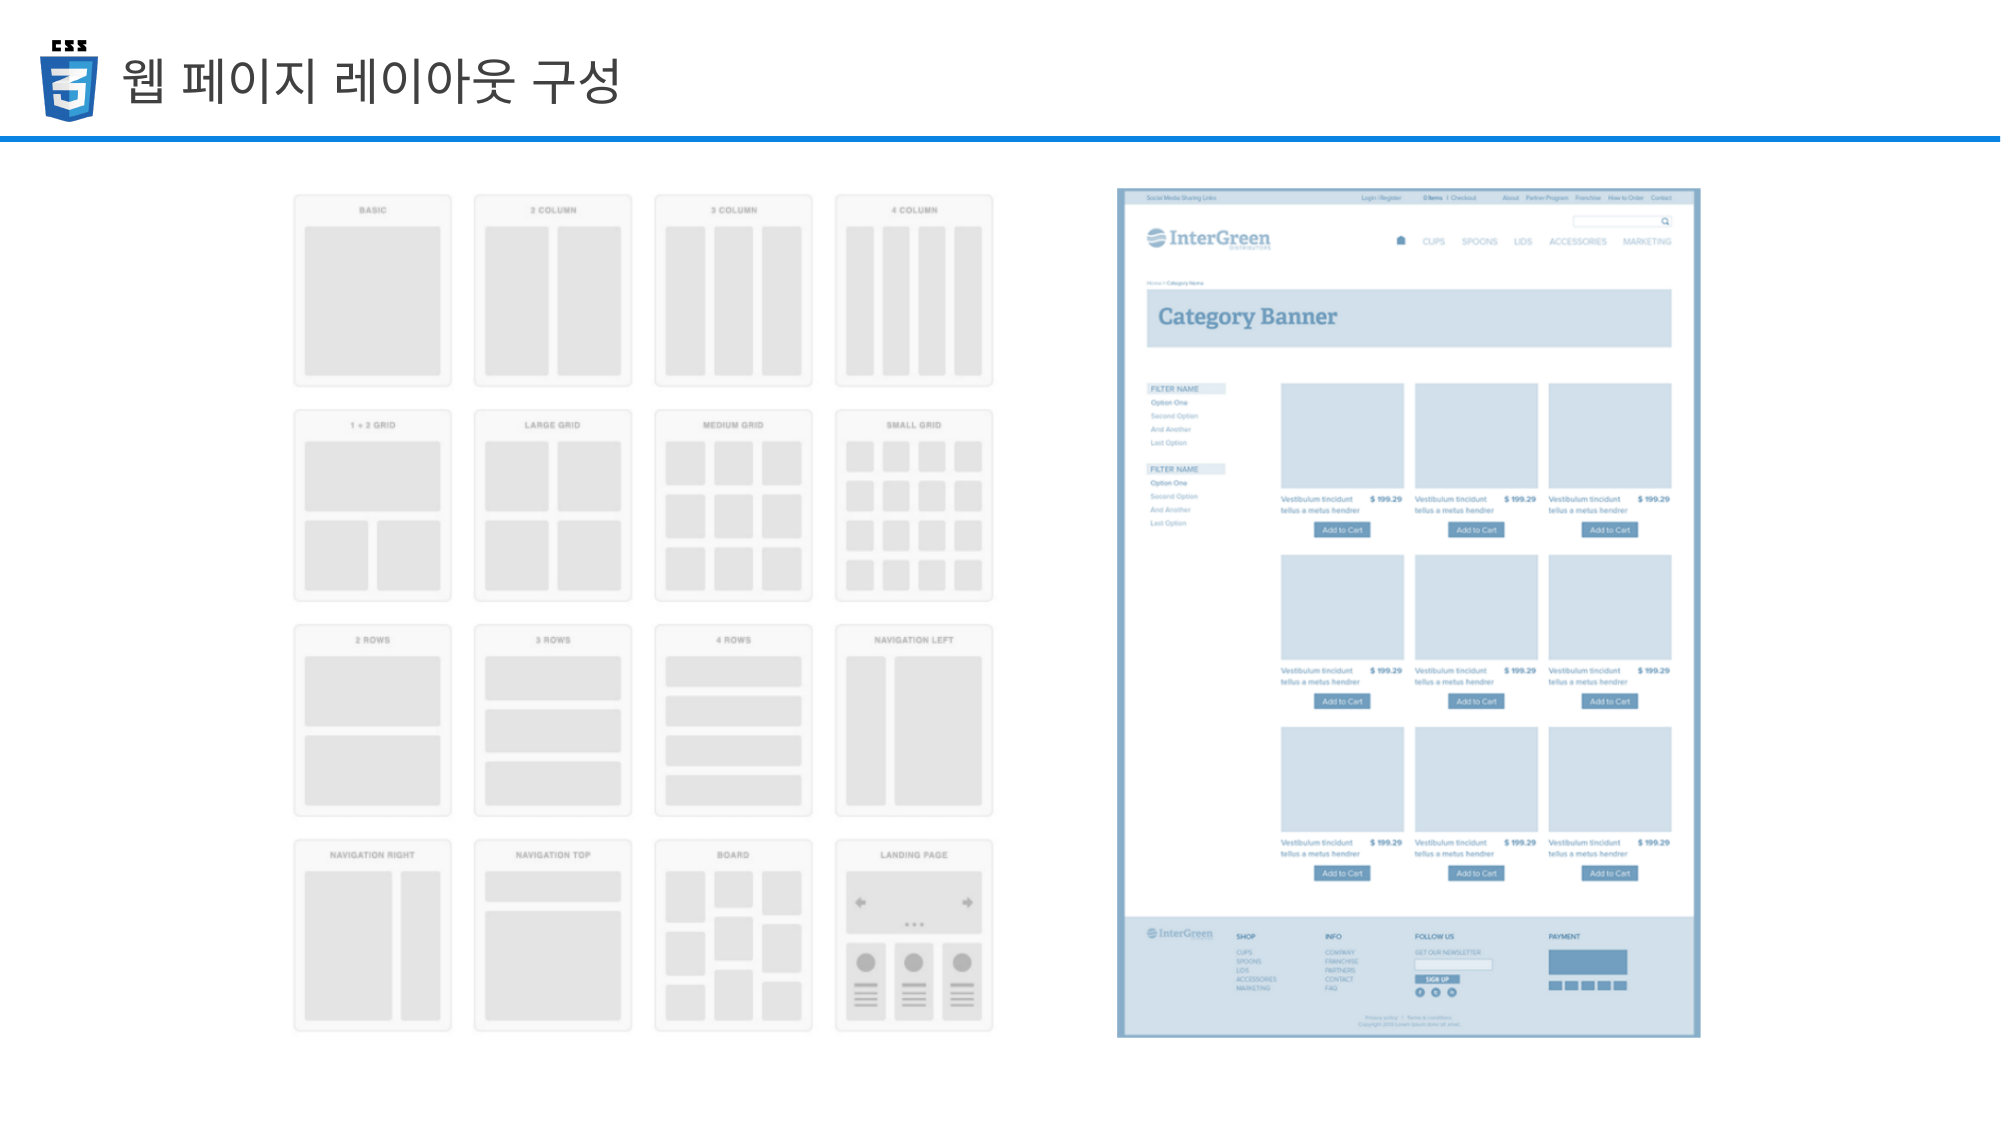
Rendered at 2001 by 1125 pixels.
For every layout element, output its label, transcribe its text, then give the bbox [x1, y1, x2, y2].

picture [279, 183, 1000, 1042]
picture [1114, 183, 1707, 1042]
picture [40, 40, 98, 122]
text_box 웹 페이지 레이아웃 구성 [107, 43, 639, 119]
